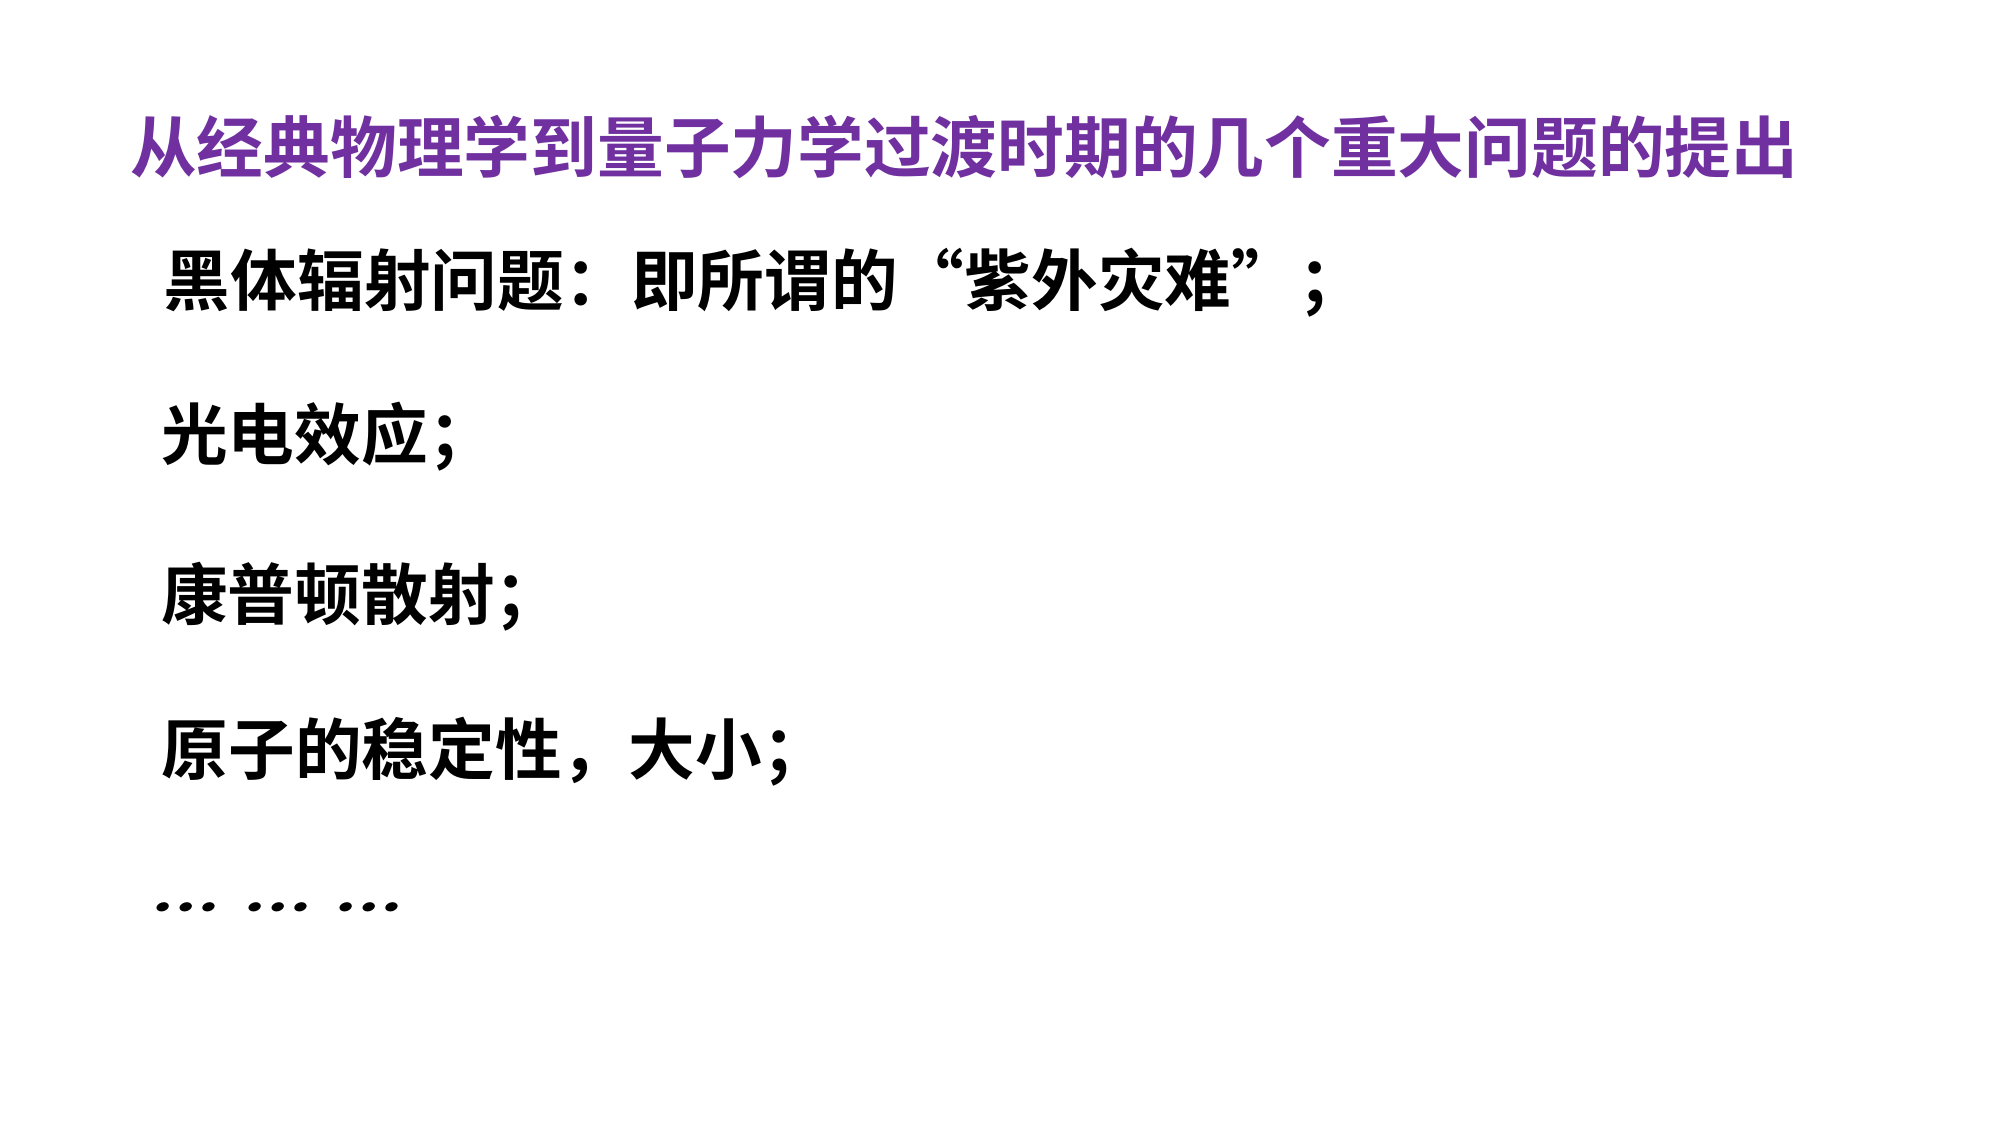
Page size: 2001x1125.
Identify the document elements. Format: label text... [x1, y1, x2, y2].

text_box 从经典物理学到量子力学过渡时期的几个重大问题的提出 [115, 98, 1814, 193]
text_box 黑体辐射问题：即所谓的“紫外灾难”； [149, 231, 1381, 327]
text_box 原子的稳定性，大小； [146, 700, 845, 795]
text_box 光电效应； 康普顿散射； [146, 385, 577, 640]
